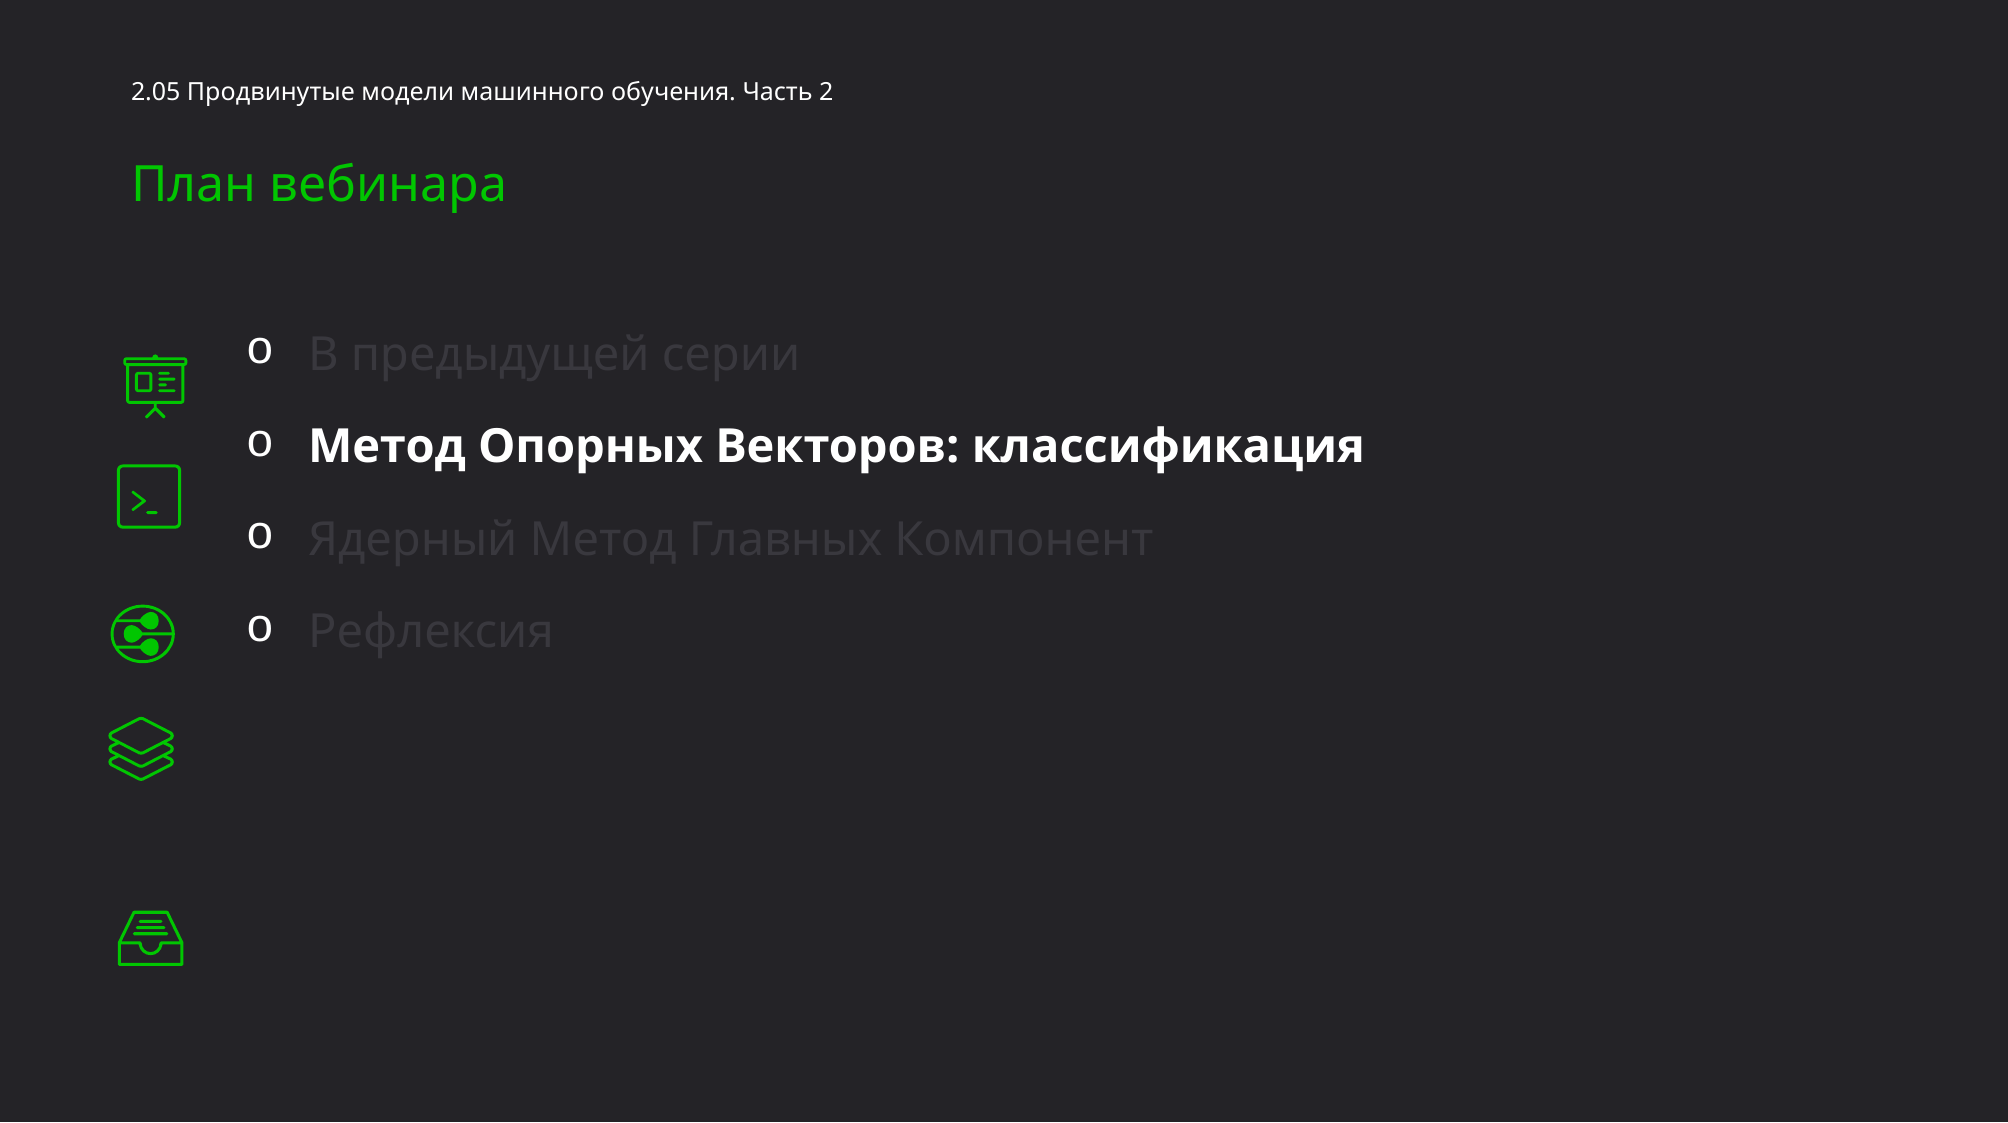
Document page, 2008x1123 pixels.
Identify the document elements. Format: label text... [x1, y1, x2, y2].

text_box [123, 354, 188, 419]
text_box План вебинара [131, 133, 1004, 281]
text_box В предыдущей серии Метод Опорных Векторов: классификация Ядерный Метод Главных Компонент Рефлексия [229, 314, 1990, 1088]
text_box [110, 604, 175, 664]
text_box 2.05 Продвинутые модели машинного обучения. Часть 2 [131, 55, 1150, 133]
text_box [116, 464, 182, 529]
text_box [108, 716, 174, 781]
text_box [117, 910, 184, 966]
